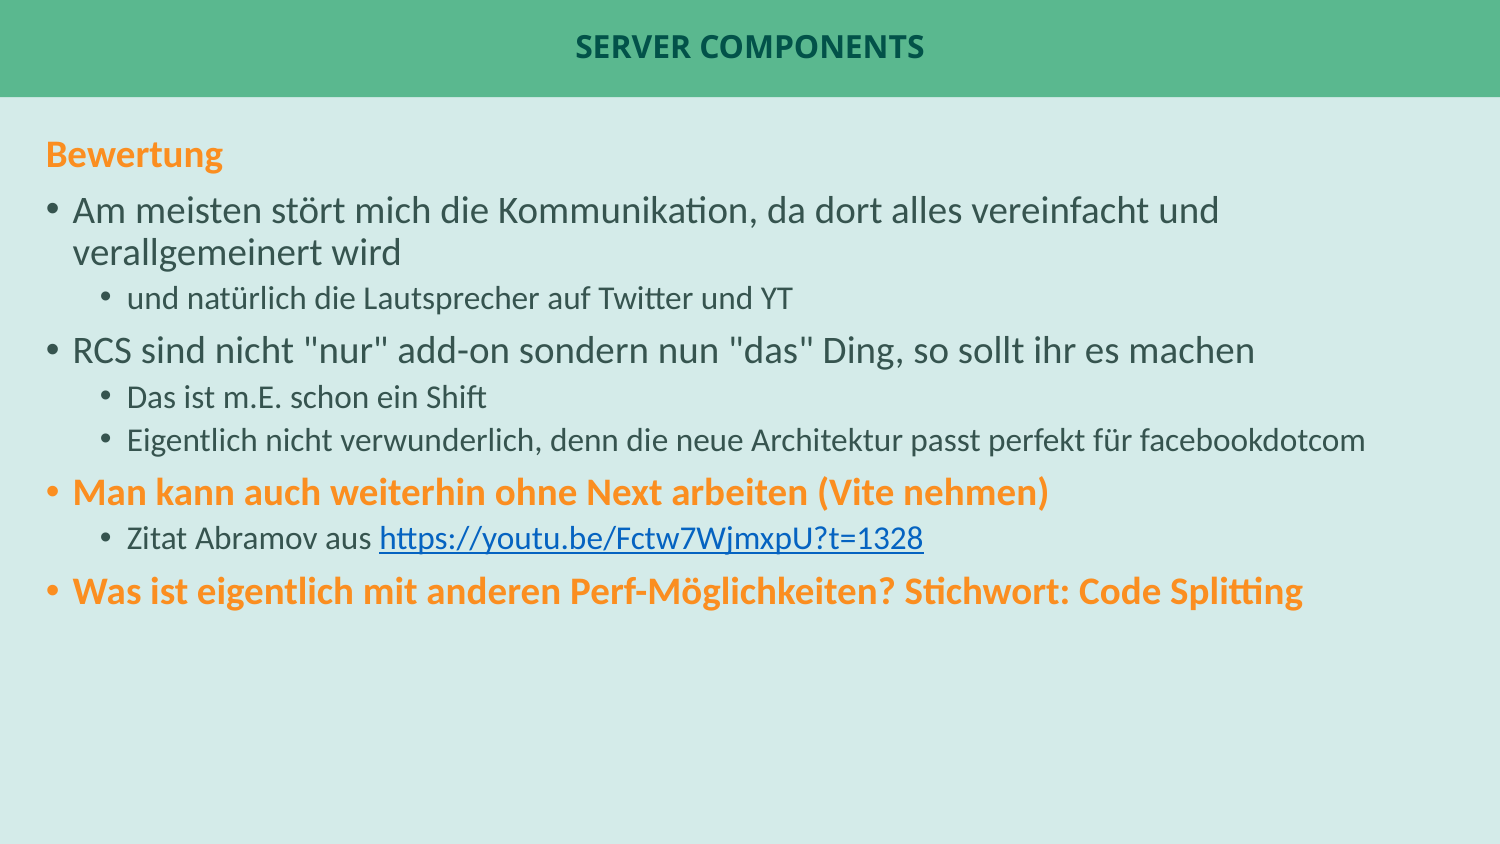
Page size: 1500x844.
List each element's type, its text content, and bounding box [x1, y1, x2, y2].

title Server Components [0, 0, 1500, 98]
list Bewertung Am meisten stört mich die Kommunikation, da dort alles vereinfacht und verallgemeinert wird und natürlich die Lautsprecher auf Twitter und YT RCS sind nicht "nur" add-on sondern nun "das" Ding, so sollt ihr es machen Das ist m.E. schon ein Shift Eigentlich nicht verwunderlich, denn die neue Architektur passt perfekt für facebookdotcom Man kann auch weiterhin ohne Next arbeiten (Vite nehmen) Zitat Abramov aus https://youtu.be/Fctw7WjmxpU?t=1328 Was ist eigentlich mit anderen Perf-Möglichkeiten? Stichwort: Code Splitting [30, 126, 1470, 782]
